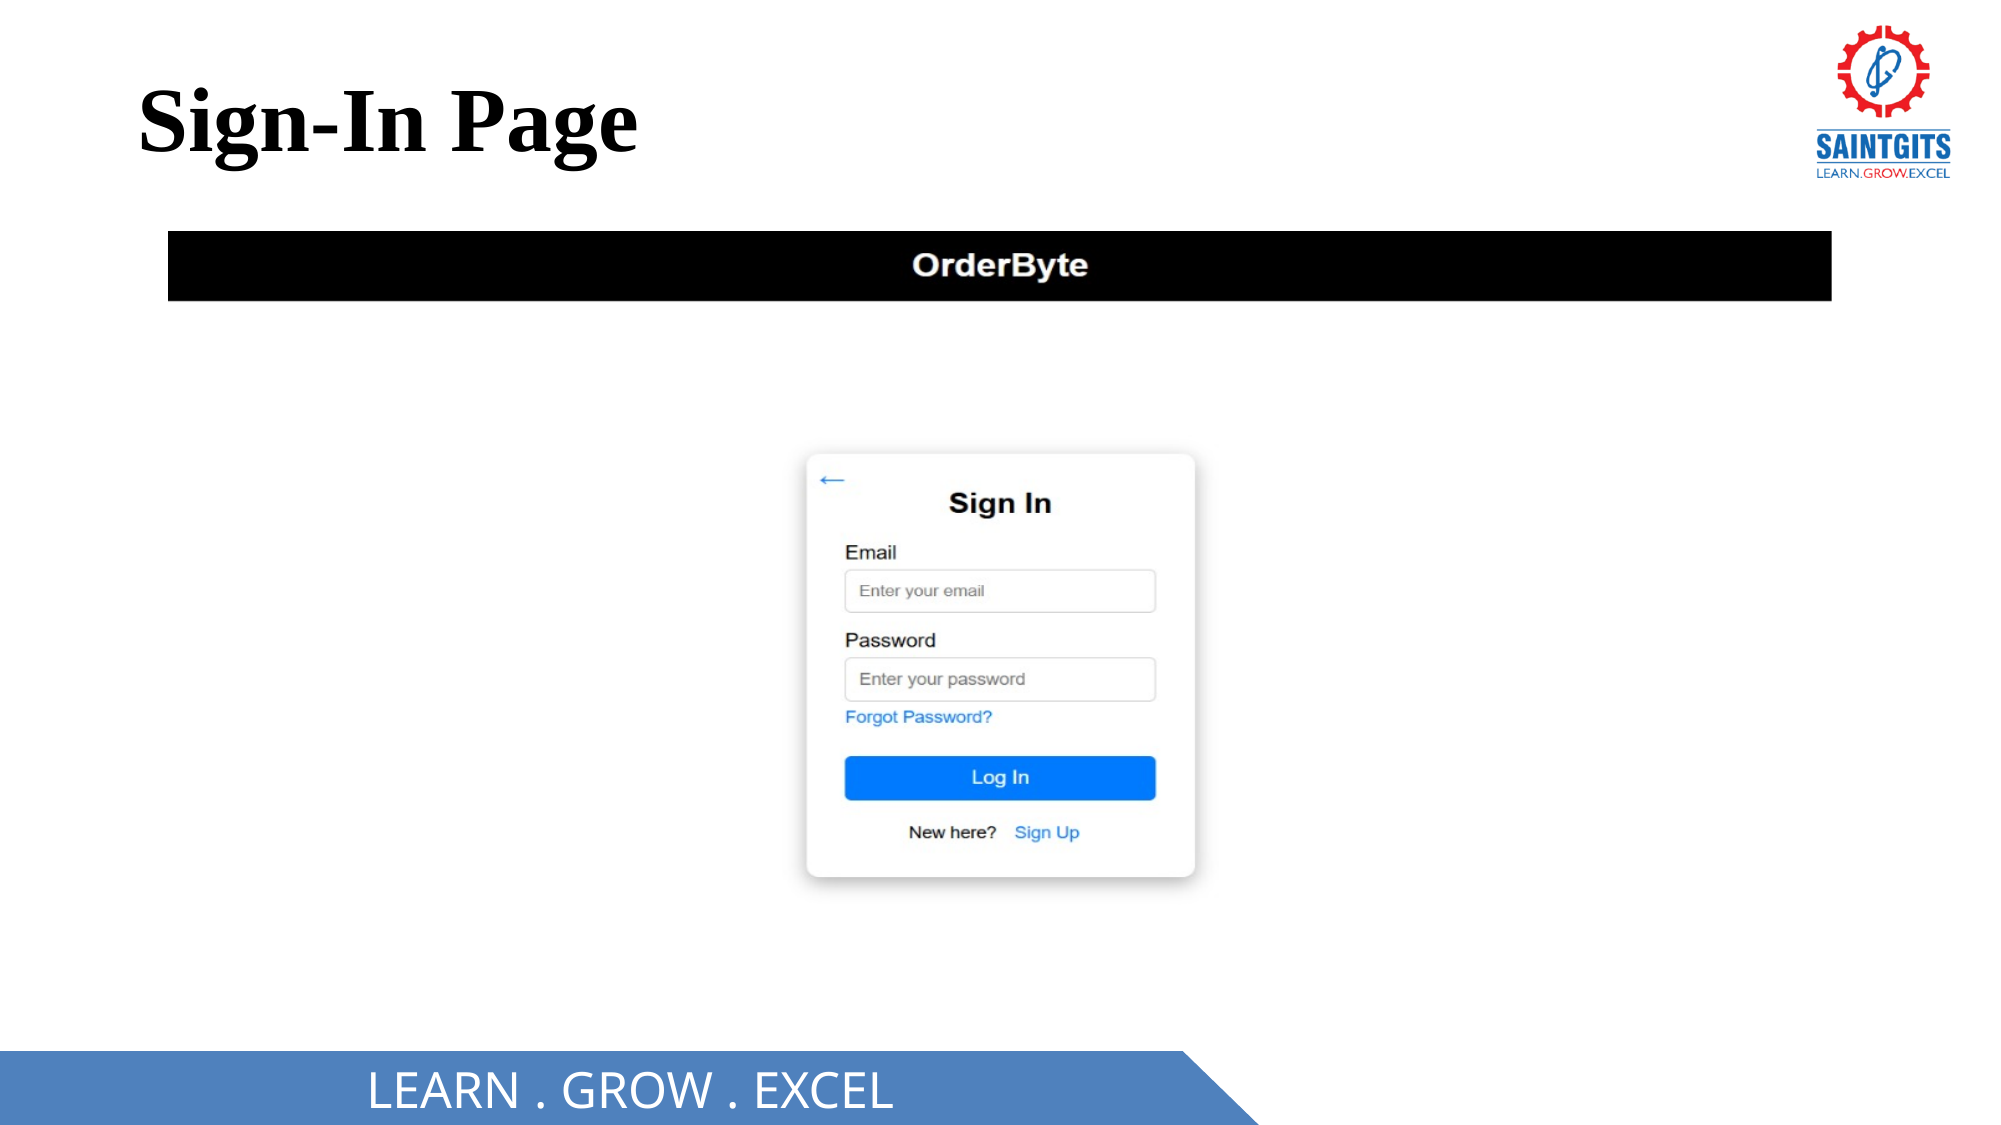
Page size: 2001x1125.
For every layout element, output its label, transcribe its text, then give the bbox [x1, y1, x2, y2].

picture [167, 231, 1832, 995]
text_box Sign-In Page [137, 59, 673, 176]
picture [1816, 25, 1951, 179]
text_box LEARN . GROW . EXCEL [0, 1051, 1259, 1125]
